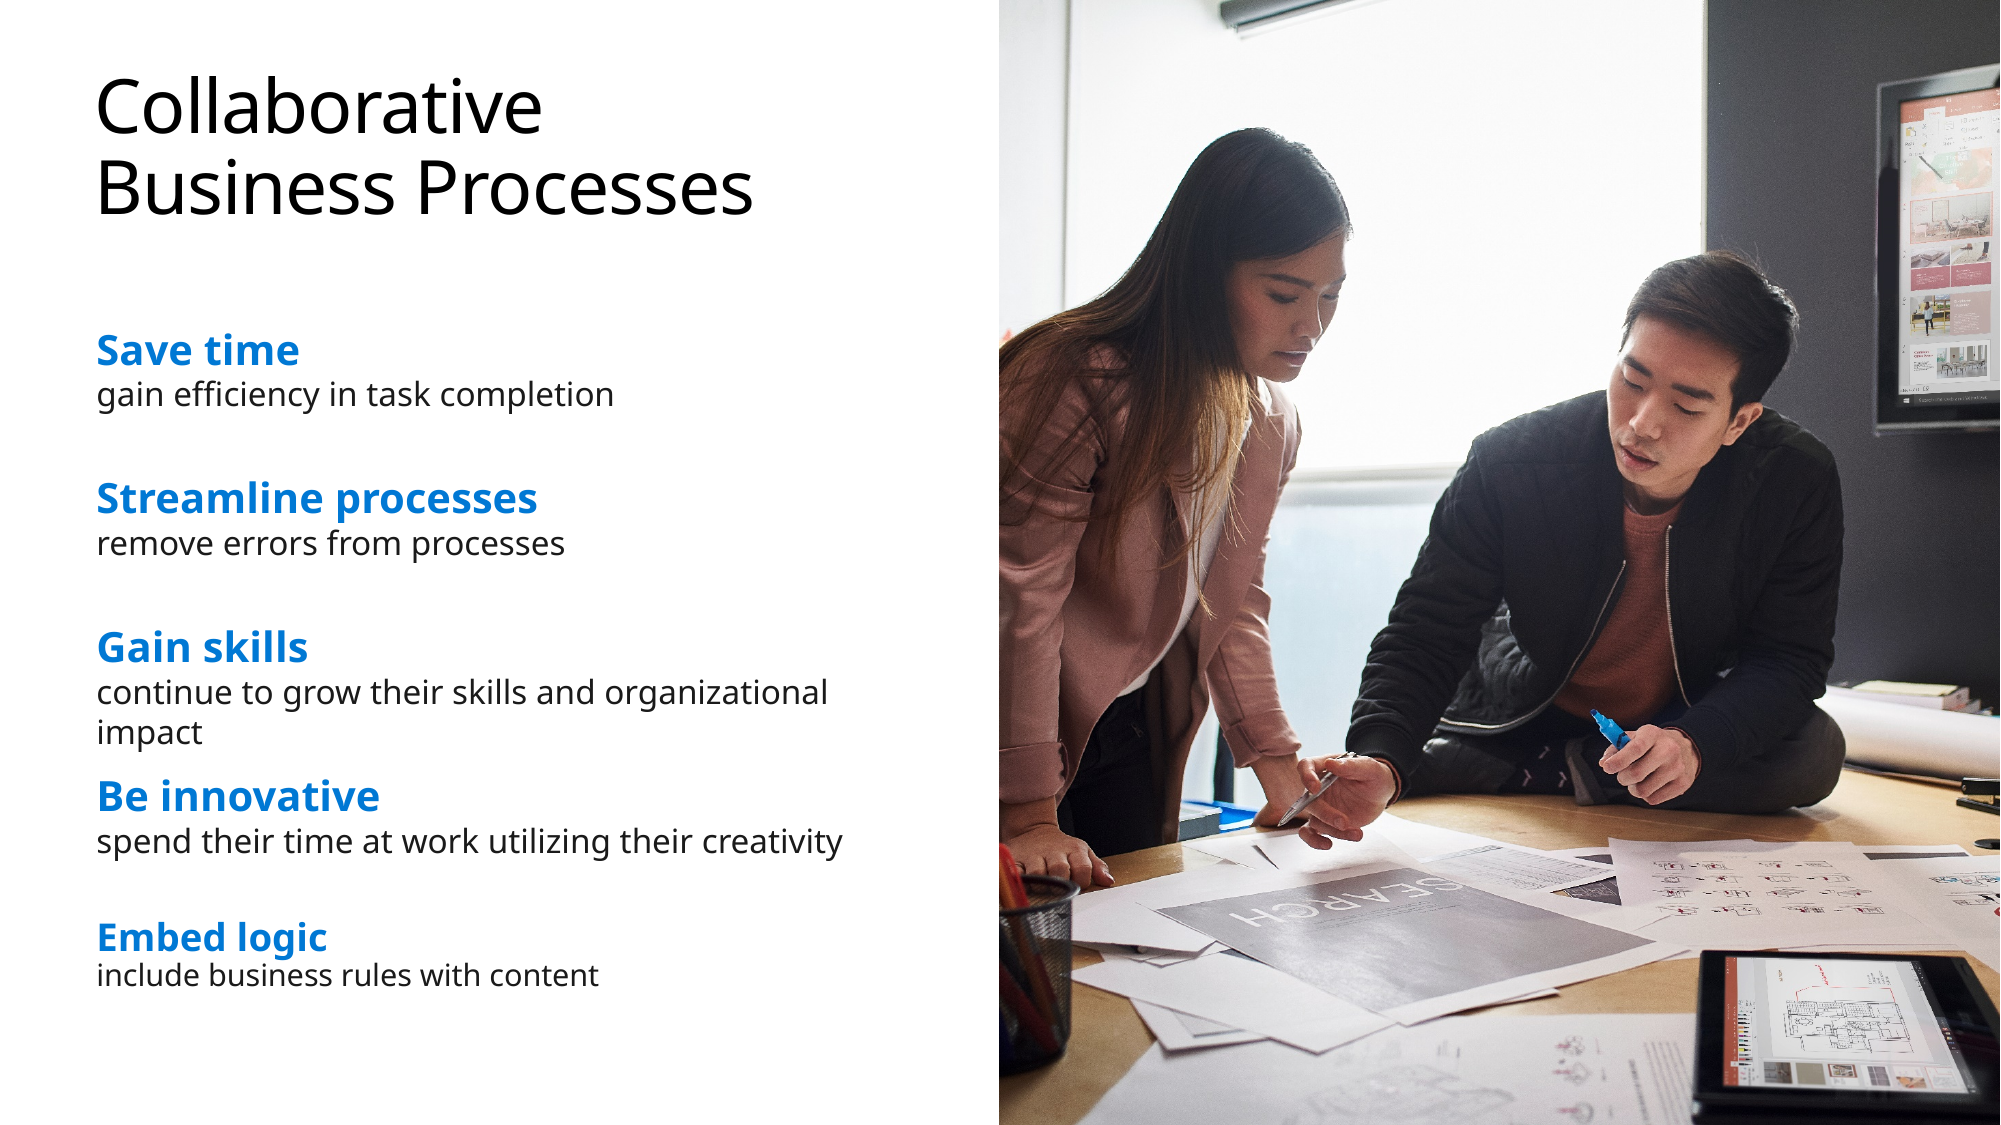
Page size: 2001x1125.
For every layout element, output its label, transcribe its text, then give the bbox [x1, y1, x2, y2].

text_box Streamline processes remove errors from processes [96, 464, 656, 570]
text_box Be innovative spend their time at work utilizing their creativity [96, 762, 928, 868]
title Collaborative Business Processes [79, 104, 771, 196]
text_box Gain skills continue to grow their skills and organizational impact [96, 613, 928, 759]
list Embed logic include business rules with content [96, 911, 629, 1002]
text_box Save time gain efficiency in task completion [96, 316, 634, 421]
picture [999, 0, 2000, 1125]
